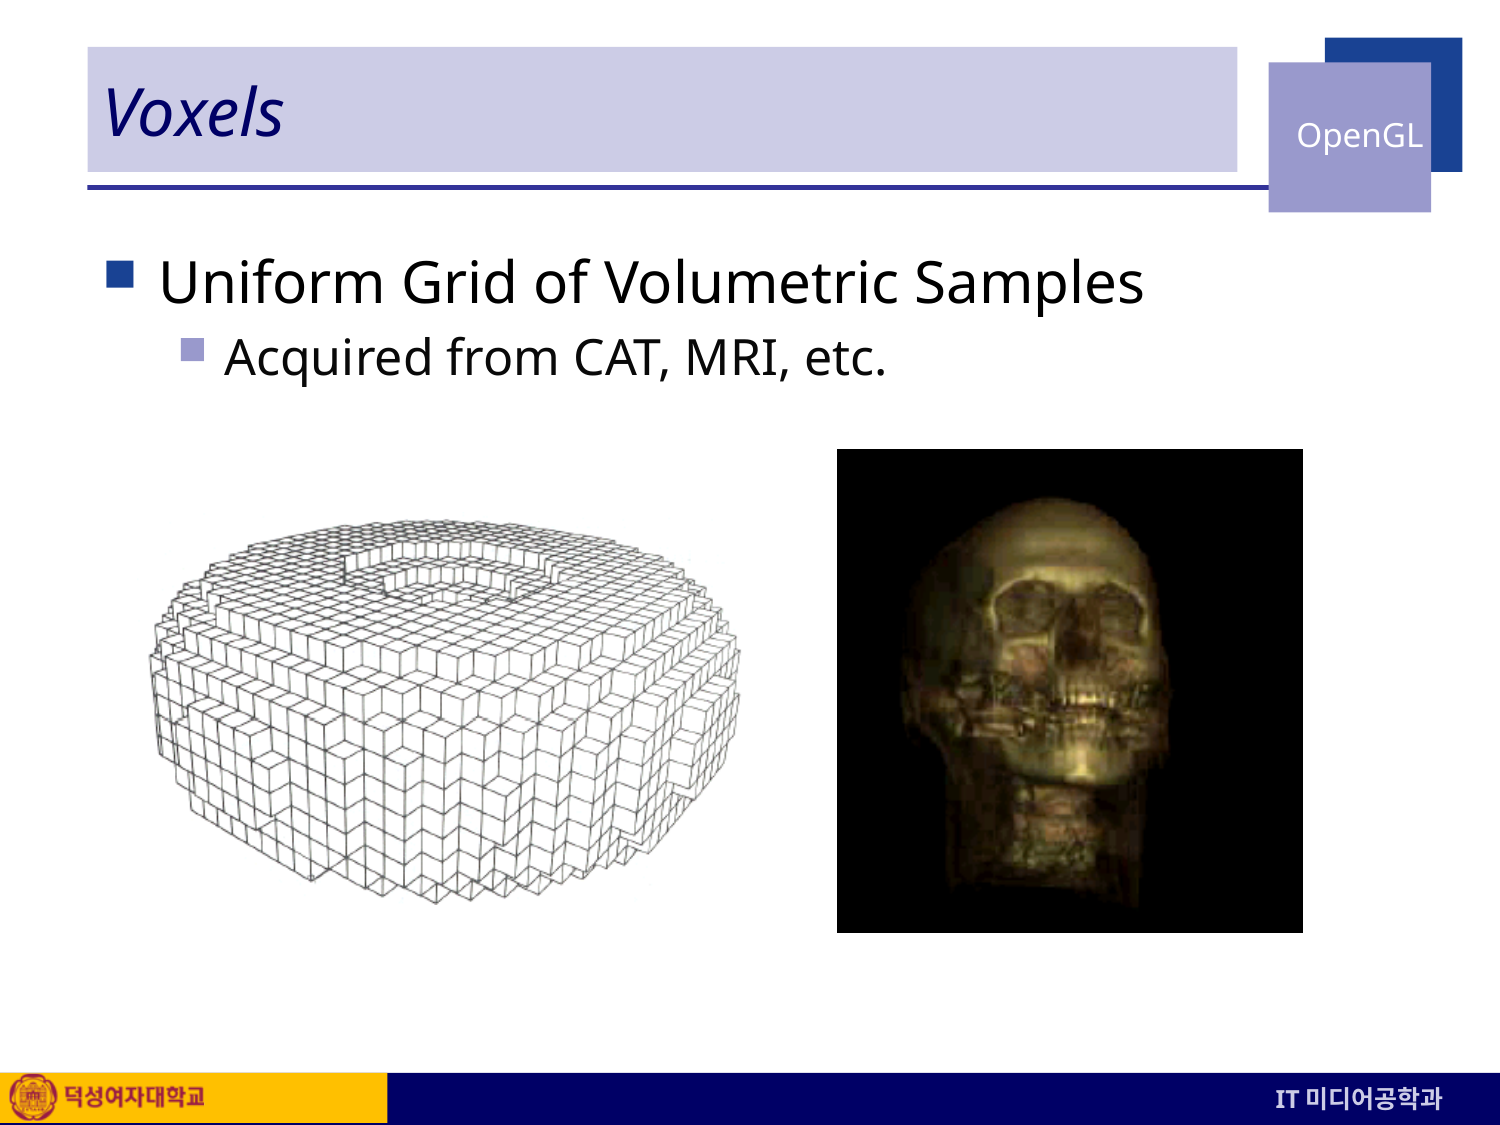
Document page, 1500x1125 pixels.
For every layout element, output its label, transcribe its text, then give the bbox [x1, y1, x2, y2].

picture [837, 449, 1303, 933]
picture [137, 512, 751, 905]
list Uniform Grid of Volumetric Samples Acquired from CAT, MRI, etc. [87, 237, 1425, 1013]
title Voxels [87, 46, 1238, 172]
picture [0, 1034, 228, 1125]
